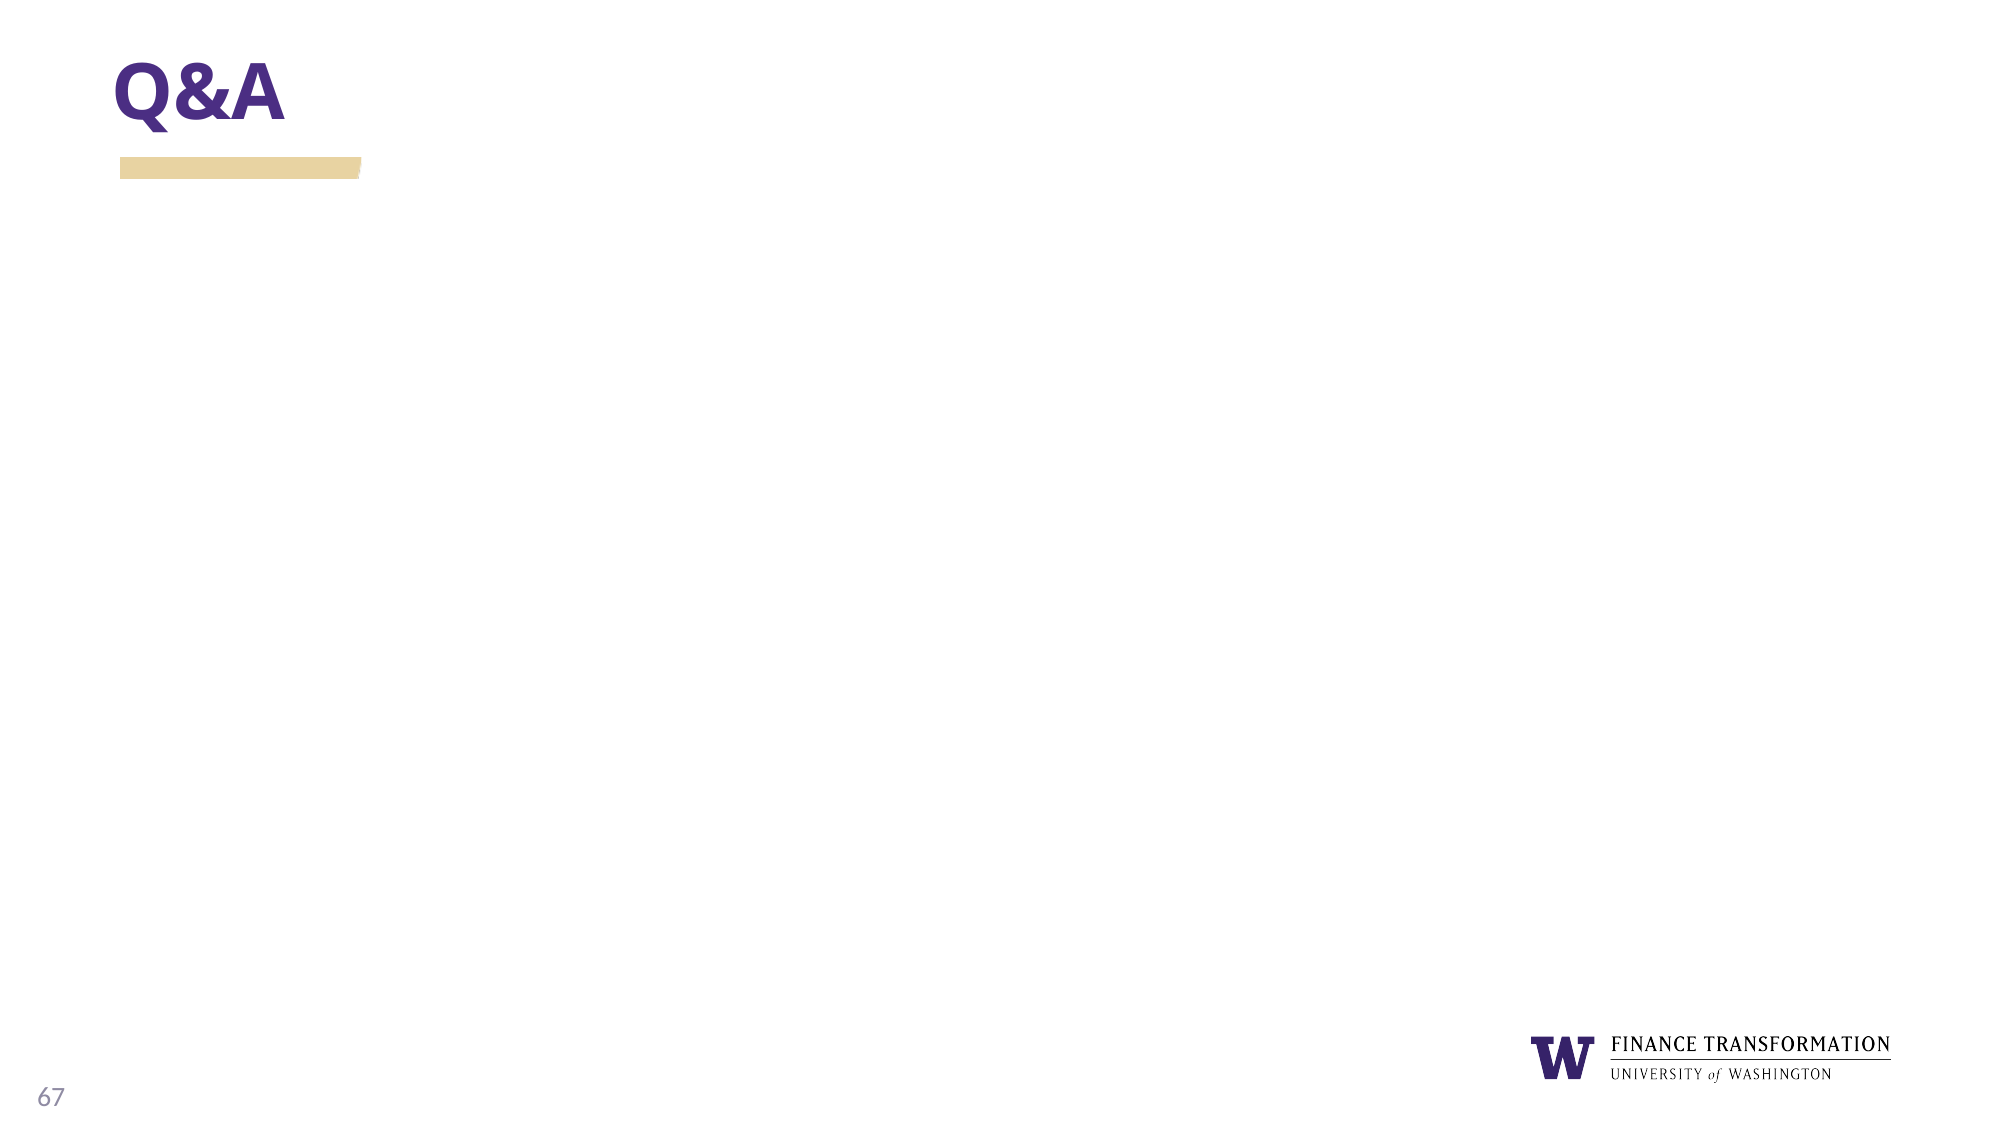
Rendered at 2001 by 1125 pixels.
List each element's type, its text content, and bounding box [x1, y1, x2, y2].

picture [1531, 1036, 1891, 1083]
title Q&A [96, 41, 1885, 136]
